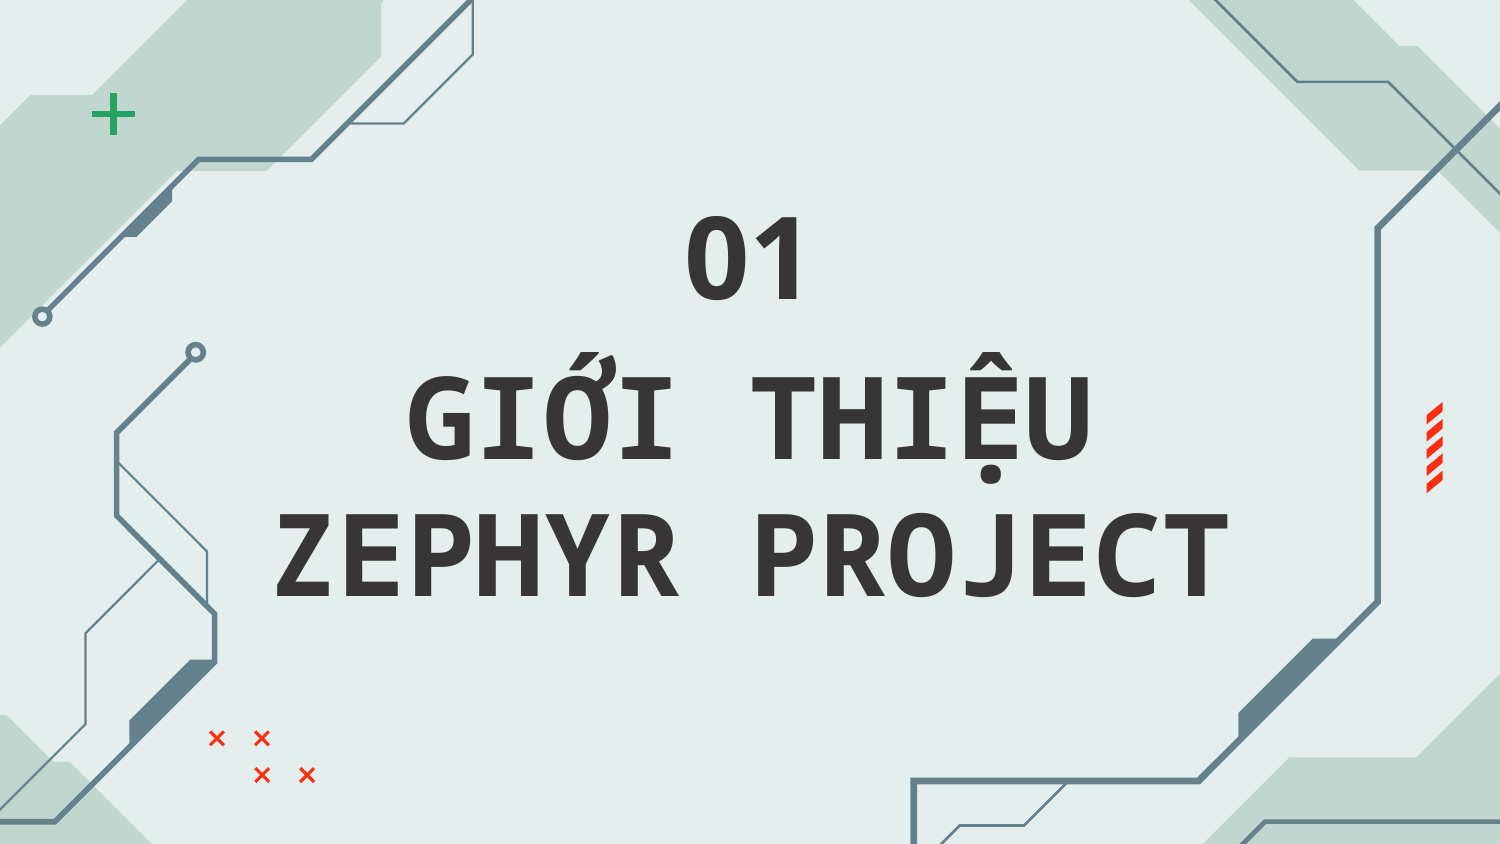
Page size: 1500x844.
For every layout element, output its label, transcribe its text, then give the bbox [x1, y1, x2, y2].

title 01 [642, 190, 858, 318]
title GIỚI THIỆU ZEPHYR PROJECT [216, 395, 1284, 569]
